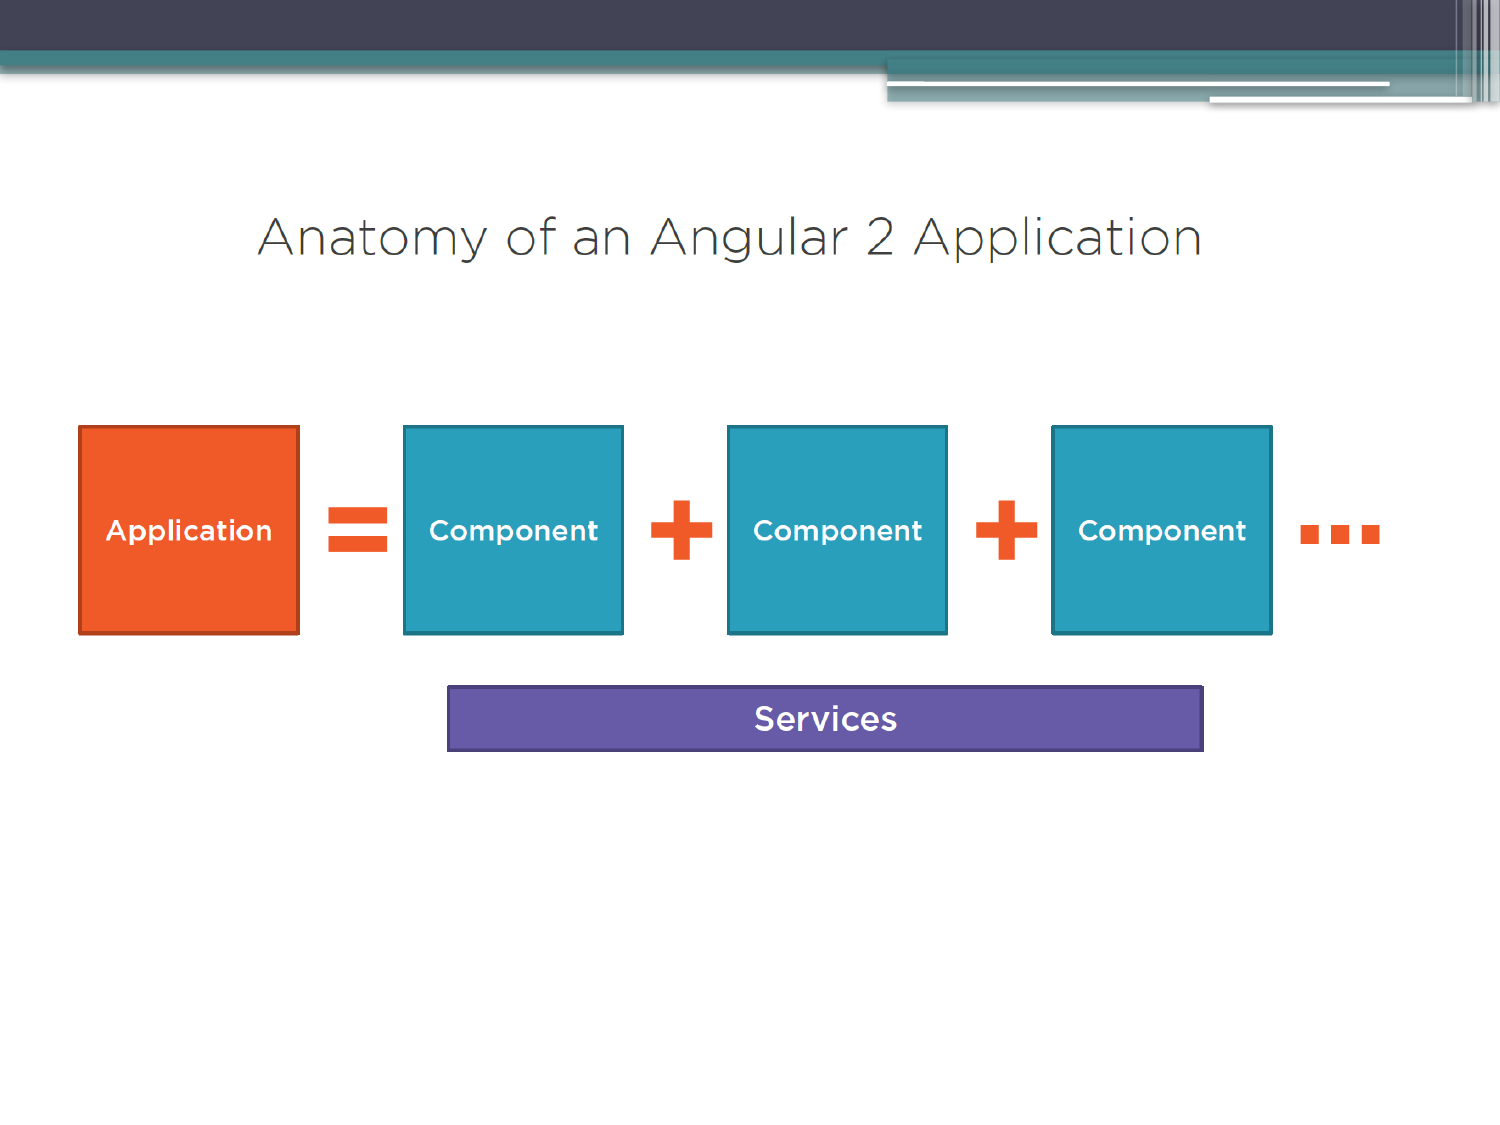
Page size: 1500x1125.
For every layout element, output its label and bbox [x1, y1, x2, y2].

list [62, 187, 1413, 794]
